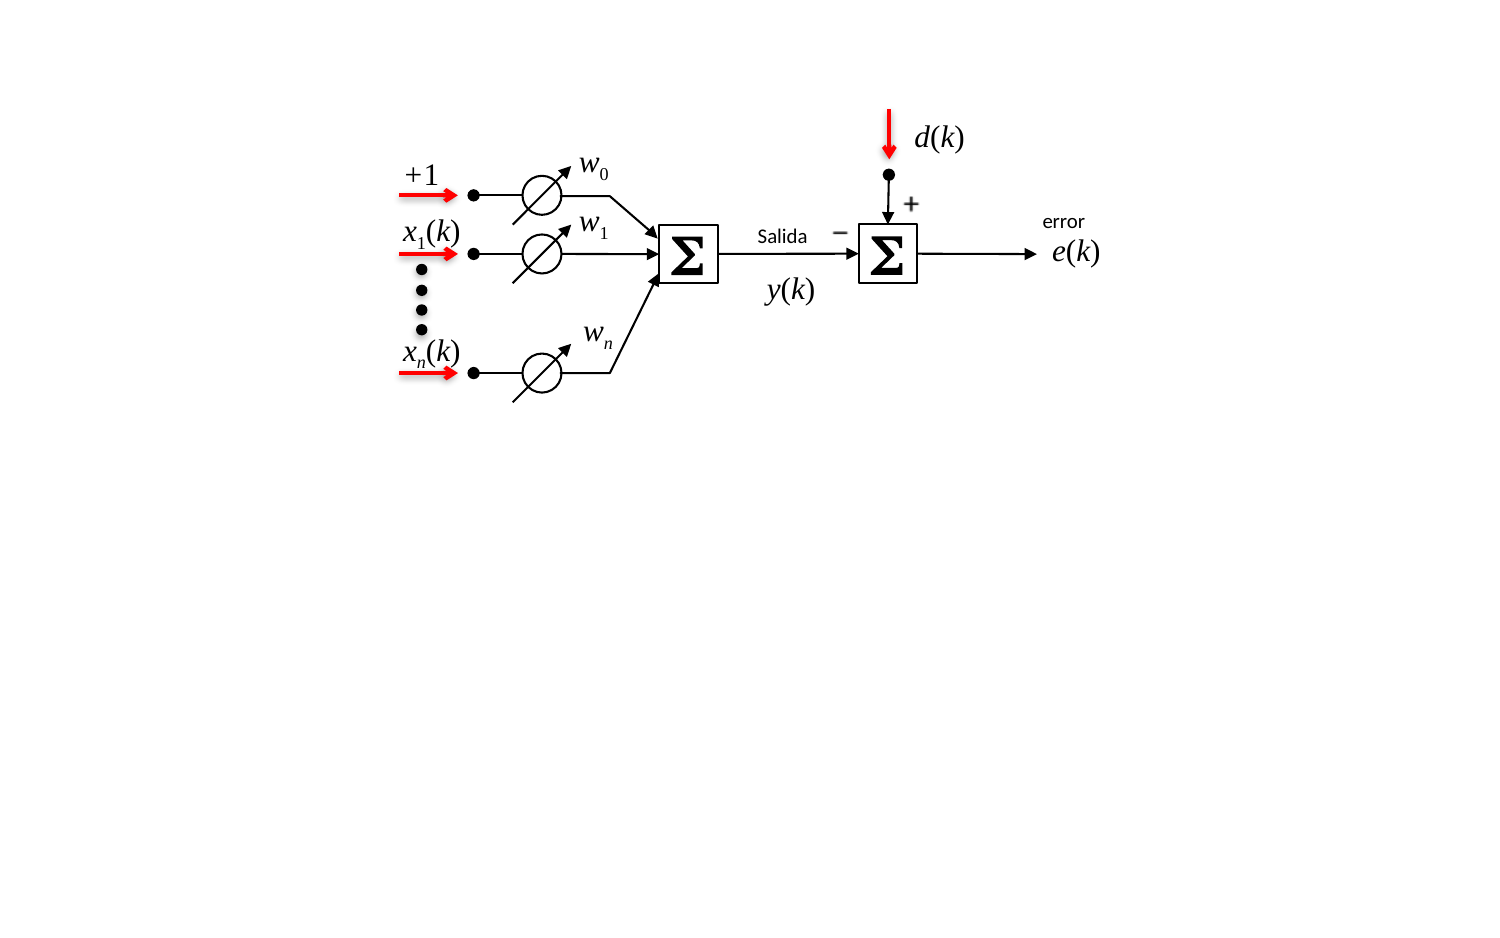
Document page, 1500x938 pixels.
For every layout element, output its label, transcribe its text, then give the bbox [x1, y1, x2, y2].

text_box y(k) [752, 261, 831, 313]
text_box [512, 165, 572, 224]
text_box w1 [575, 193, 624, 251]
picture [817, 202, 860, 256]
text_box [858, 224, 918, 284]
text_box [512, 343, 572, 403]
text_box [658, 224, 718, 284]
text_box xn(k) [388, 322, 476, 380]
text_box [624, 207, 654, 238]
text_box wn [568, 302, 628, 360]
text_box [628, 277, 654, 338]
text_box d(k) [899, 108, 980, 161]
text_box error [1027, 200, 1101, 241]
text_box w0 [564, 134, 624, 192]
text_box [575, 360, 618, 374]
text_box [512, 224, 572, 284]
text_box Salida [742, 215, 812, 253]
text_box x1(k) [388, 203, 476, 261]
text_box e(k) [1037, 222, 1116, 275]
text_box +1 [387, 146, 455, 199]
picture [888, 173, 932, 226]
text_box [416, 264, 427, 335]
